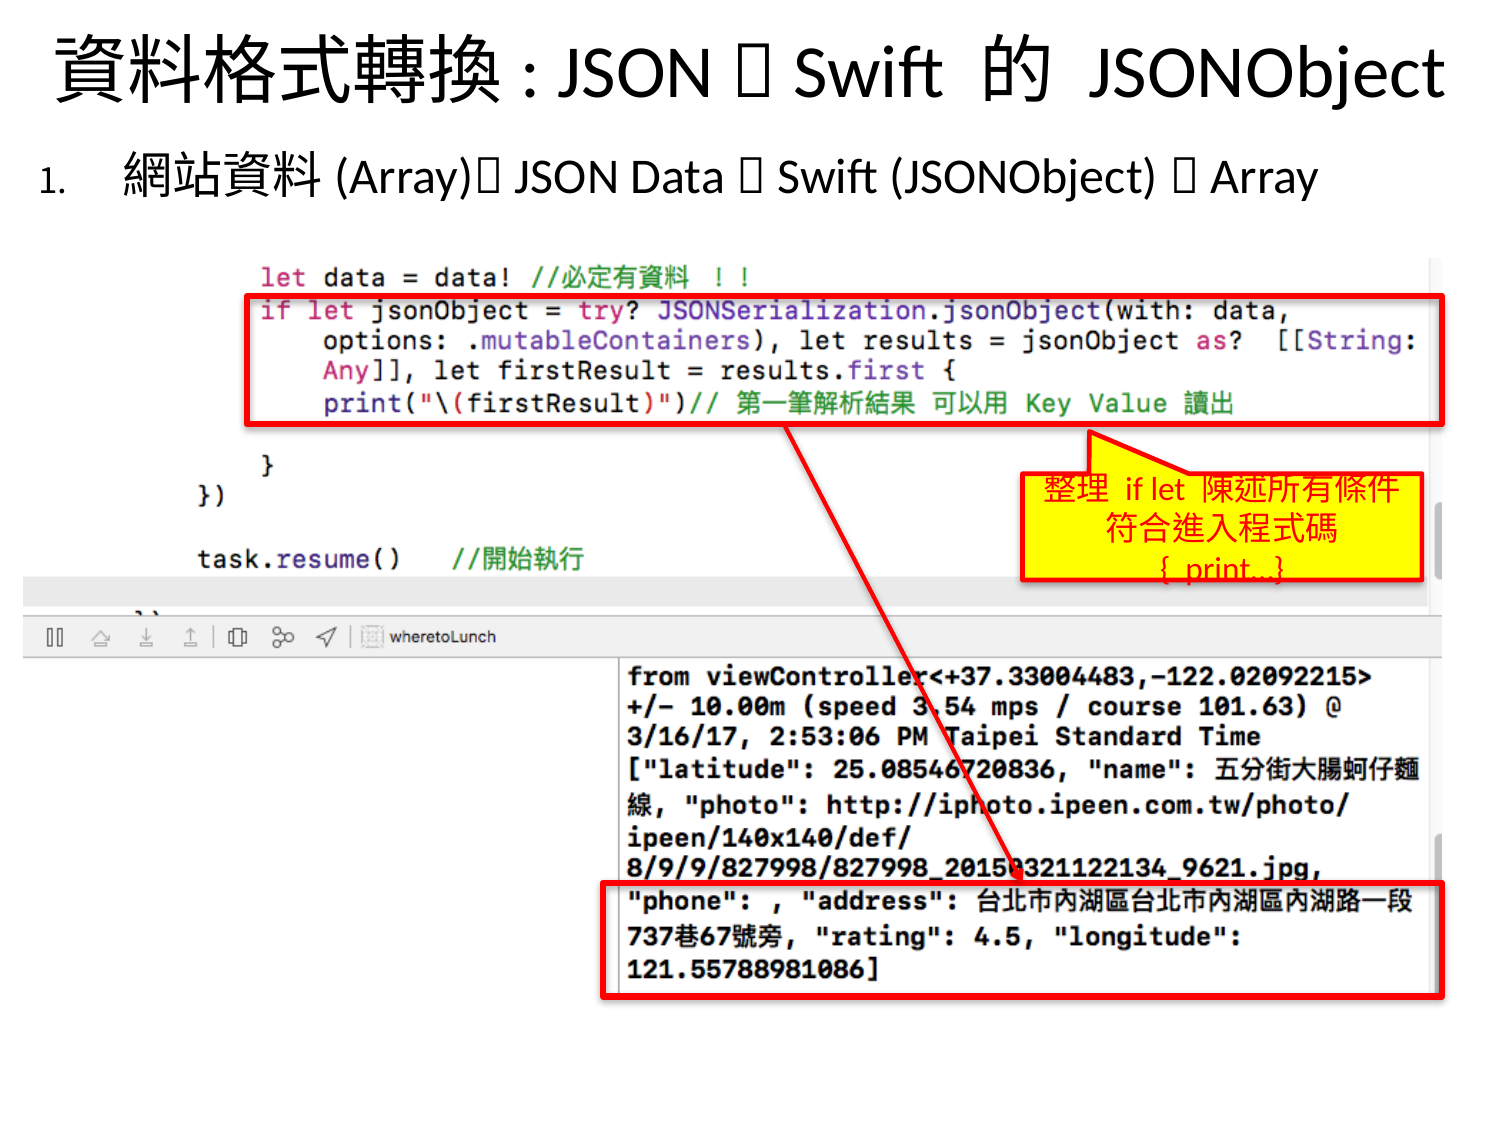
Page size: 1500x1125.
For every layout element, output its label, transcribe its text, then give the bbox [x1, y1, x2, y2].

list 網站資料(Array) JSON Data  Swift (JSONObject)  Array [23, 136, 1486, 216]
title 資料格式轉換: JSON  Swift 的 JSONObject [0, 0, 1500, 137]
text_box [783, 423, 1023, 883]
picture [22, 258, 1443, 997]
